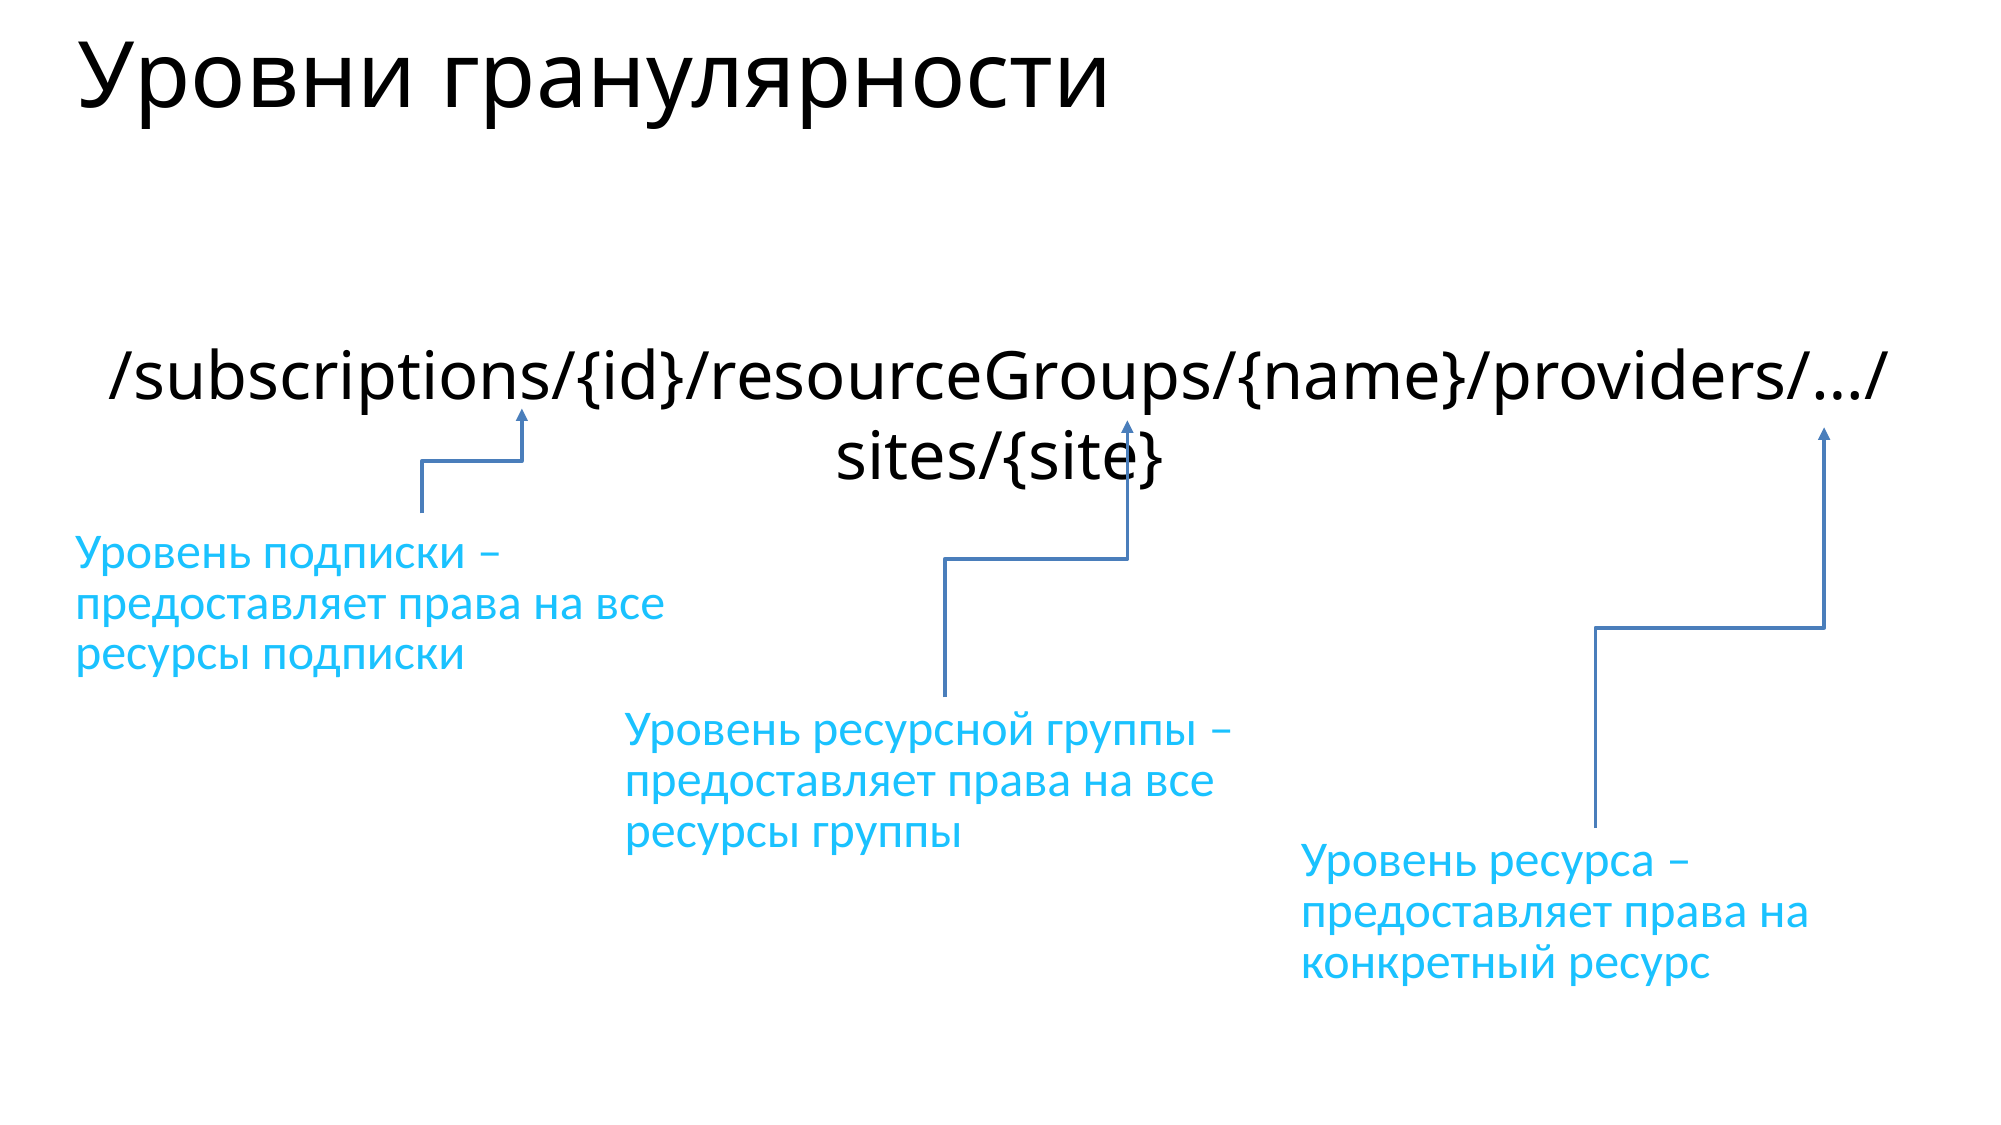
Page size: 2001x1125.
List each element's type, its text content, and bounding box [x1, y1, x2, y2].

list /subscriptions/{id}/resourceGroups/{name}/providers/…/sites/{site} [0, 325, 2000, 428]
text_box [419, 410, 525, 512]
text_box Уровень ресурса – предоставляет права на конкретный ресурс [1270, 828, 1920, 1013]
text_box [1509, 513, 1911, 743]
title Уровни гранулярности [62, 29, 1953, 205]
text_box Уровень подписки – предоставляет права на все ресурсы подписки [45, 519, 694, 705]
text_box Уровень ресурсной группы – предоставляет права на все ресурсы группы [594, 697, 1296, 882]
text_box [897, 467, 1175, 651]
